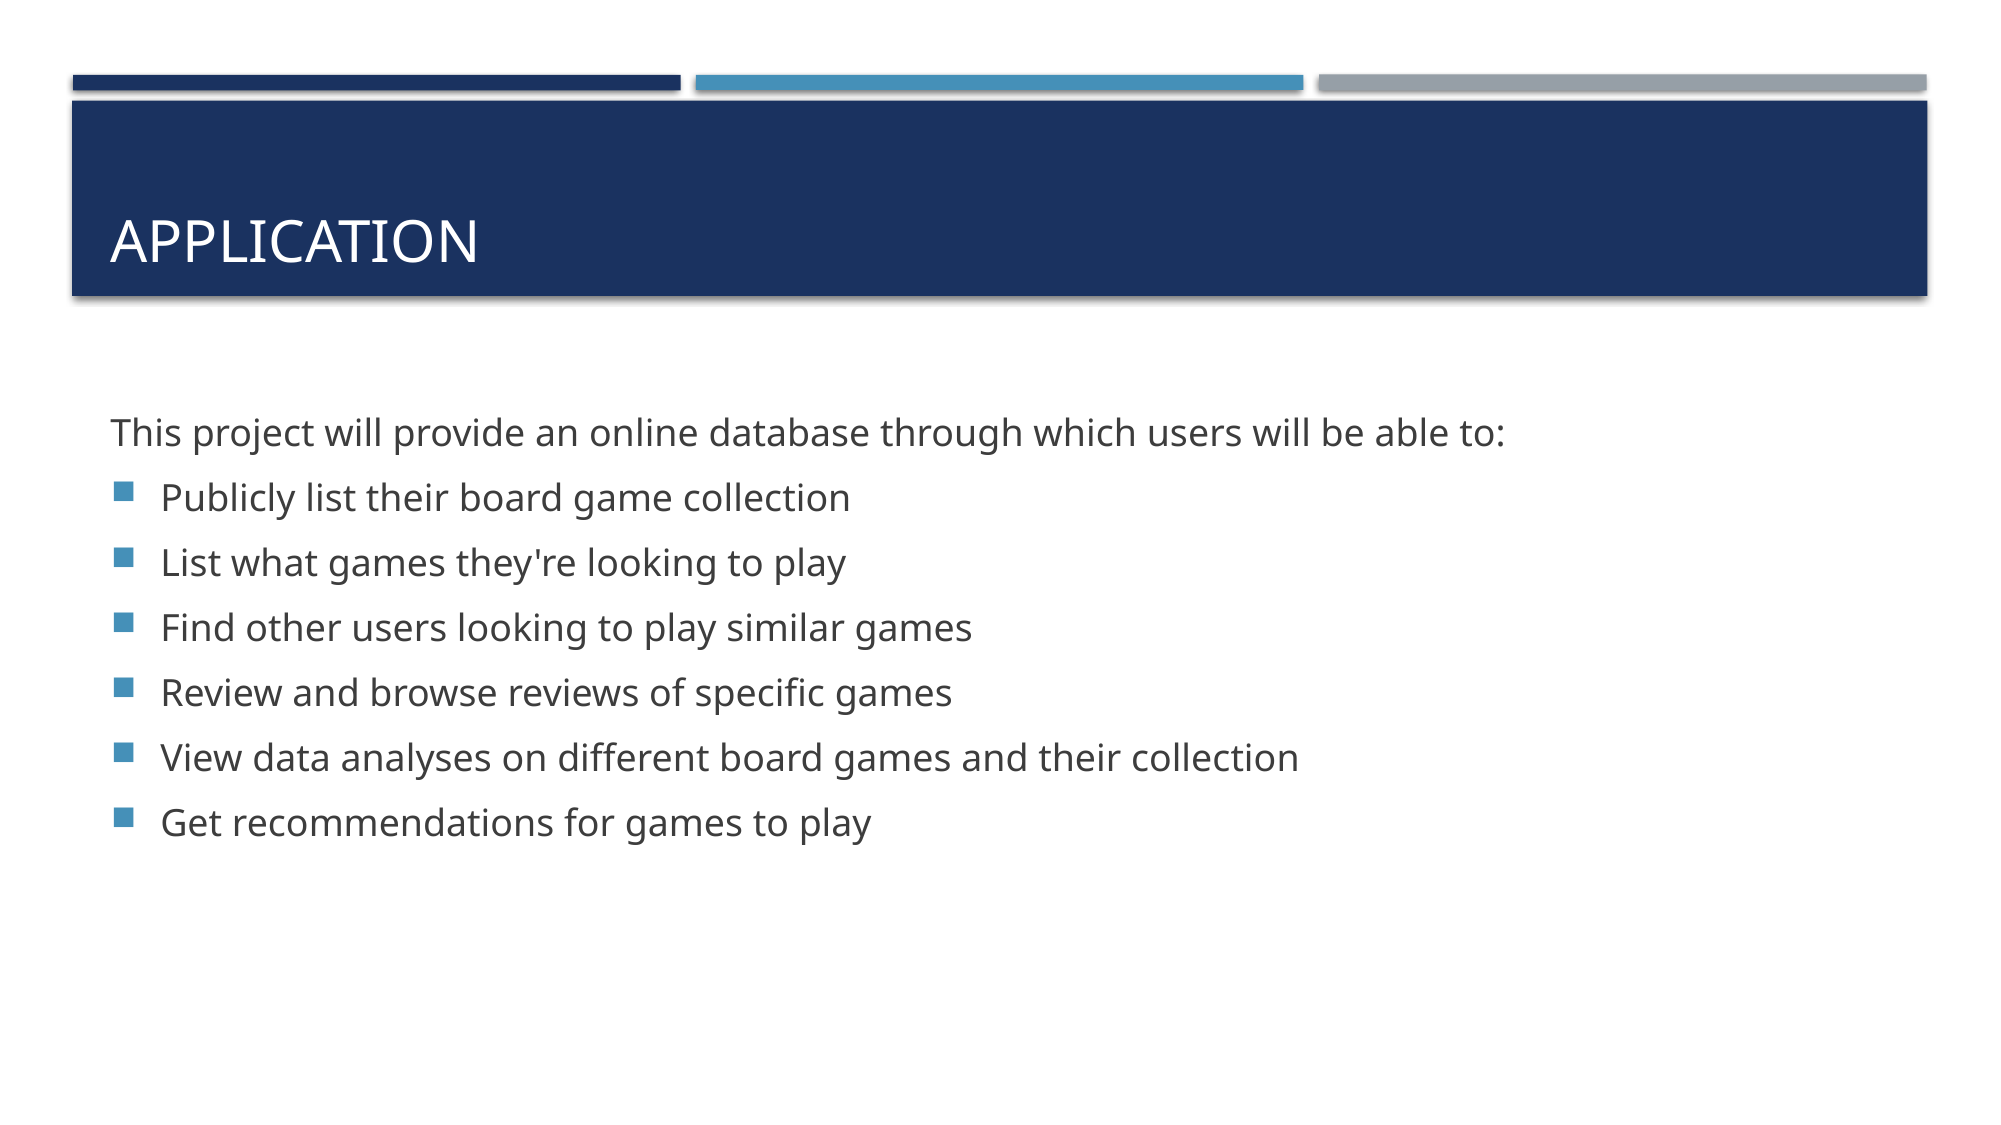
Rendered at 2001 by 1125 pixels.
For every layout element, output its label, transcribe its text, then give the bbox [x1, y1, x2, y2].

title Application [95, 115, 1905, 282]
list This project will provide an online database through which users will be able to: Publicly list their board game collection List what games they're looking to play Find other users looking to play similar games Review and browse reviews of specific games View data analyses on different board games and their collection Get recommendations for games to play [95, 357, 1905, 962]
